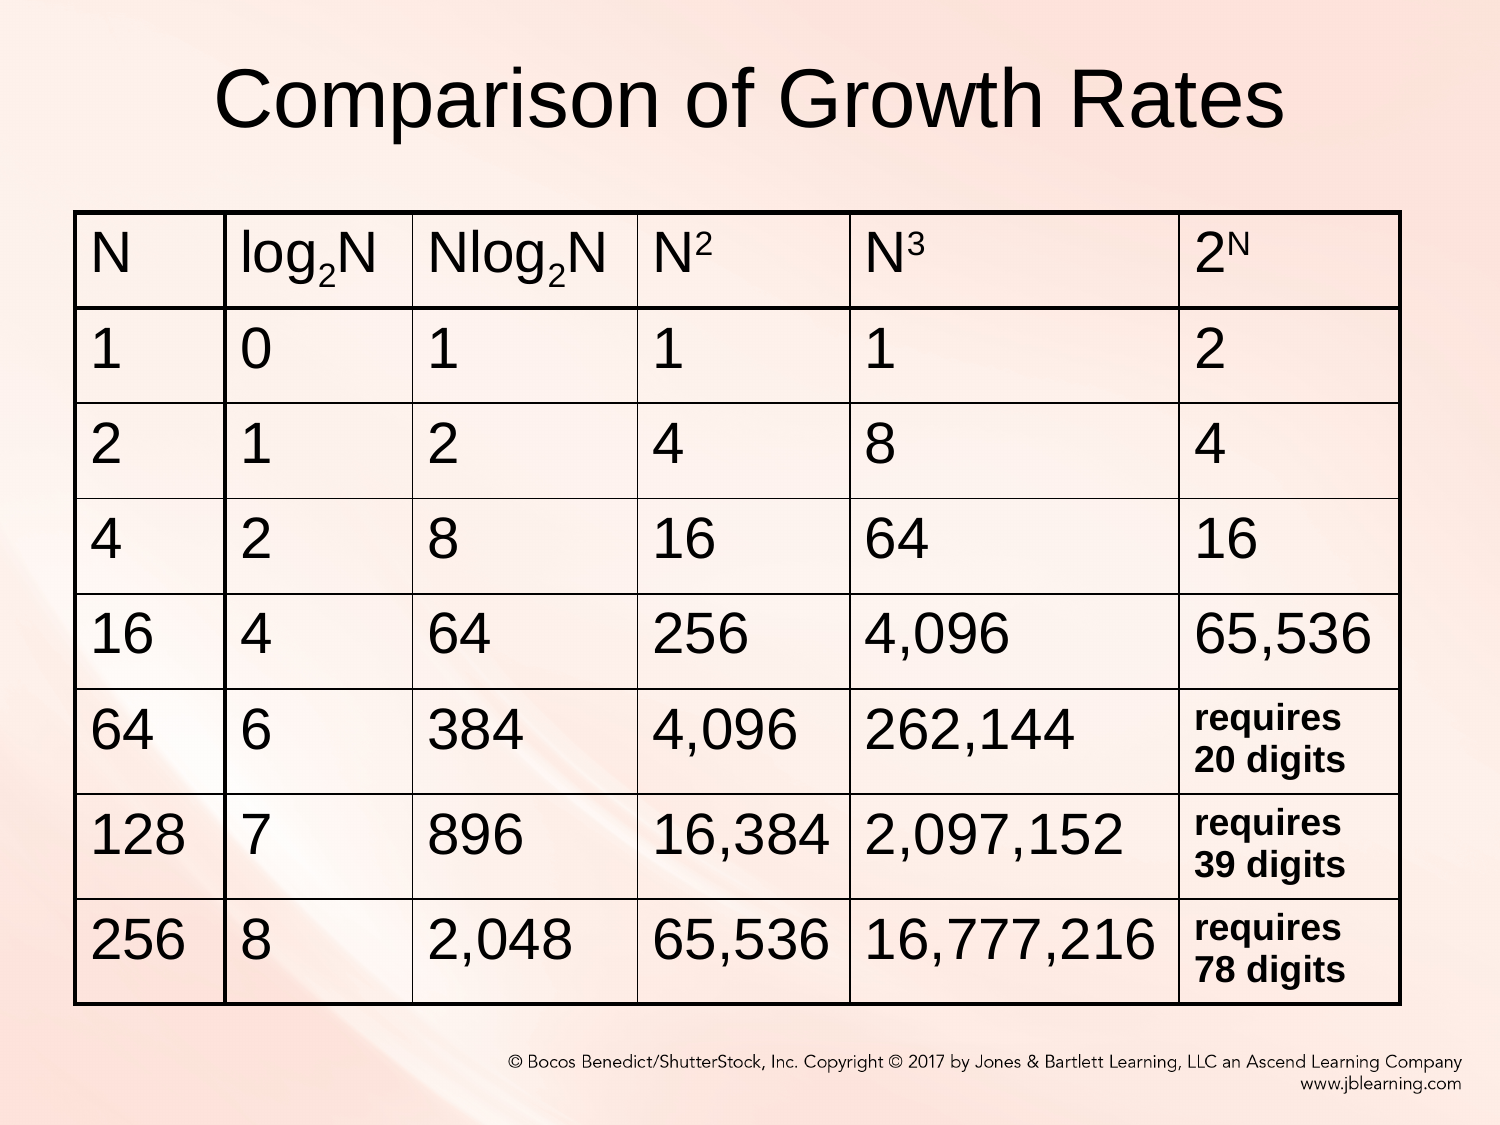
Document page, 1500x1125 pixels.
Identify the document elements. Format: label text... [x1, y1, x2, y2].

table_cell 1 [227, 404, 412, 498]
table_cell 4 [1180, 404, 1398, 498]
table_cell 16,777,216 [851, 900, 1178, 1002]
table_cell 7 [227, 795, 412, 898]
table_cell 2 [413, 404, 637, 498]
table_cell 64 [851, 499, 1178, 593]
table_cell 8 [851, 404, 1178, 498]
table_cell 2 [77, 404, 223, 498]
table_cell 16 [638, 499, 849, 593]
table_cell 2 [227, 499, 412, 593]
table_header 2N [1180, 215, 1398, 306]
table_cell 256 [638, 595, 849, 688]
table_cell 1 [77, 310, 223, 402]
table_cell 896 [413, 795, 637, 898]
table_cell 64 [77, 690, 223, 793]
table_header N3 [851, 215, 1178, 306]
table_cell 65,536 [1180, 595, 1398, 688]
table_cell 128 [77, 795, 223, 898]
table_cell 4 [638, 404, 849, 498]
table_cell requires 78 digits [1180, 900, 1398, 1002]
table_header log2N [227, 215, 412, 306]
table_cell 8 [413, 499, 637, 593]
table_cell 16,384 [638, 795, 849, 898]
picture [0, 0, 1500, 1125]
table_cell 16 [77, 595, 223, 688]
table_cell 0 [227, 310, 412, 402]
table_cell 2,048 [413, 900, 637, 1002]
table_cell 8 [227, 900, 412, 1002]
table_cell 6 [227, 690, 412, 793]
table_cell 16 [1180, 499, 1398, 593]
table_cell 1 [413, 310, 637, 402]
table_cell 4,096 [851, 595, 1178, 688]
table_header N [77, 215, 223, 306]
table_cell requires 39 digits [1180, 795, 1398, 898]
table_cell 65,536 [638, 900, 849, 1002]
table_cell 384 [413, 690, 637, 793]
title Comparison of Growth Rates [75, 50, 1425, 238]
table_cell 256 [77, 900, 223, 1002]
table_cell 262,144 [851, 690, 1178, 793]
table_cell 1 [638, 310, 849, 402]
table_cell 4,096 [638, 690, 849, 793]
table_cell 1 [851, 310, 1178, 402]
table_cell 2 [1180, 310, 1398, 402]
table_header N2 [638, 215, 849, 306]
table_cell 2,097,152 [851, 795, 1178, 898]
table_cell 4 [77, 499, 223, 593]
table_cell 64 [413, 595, 637, 688]
table_cell 4 [227, 595, 412, 688]
table_cell requires 20 digits [1180, 690, 1398, 793]
table_header Nlog2N [413, 215, 637, 306]
